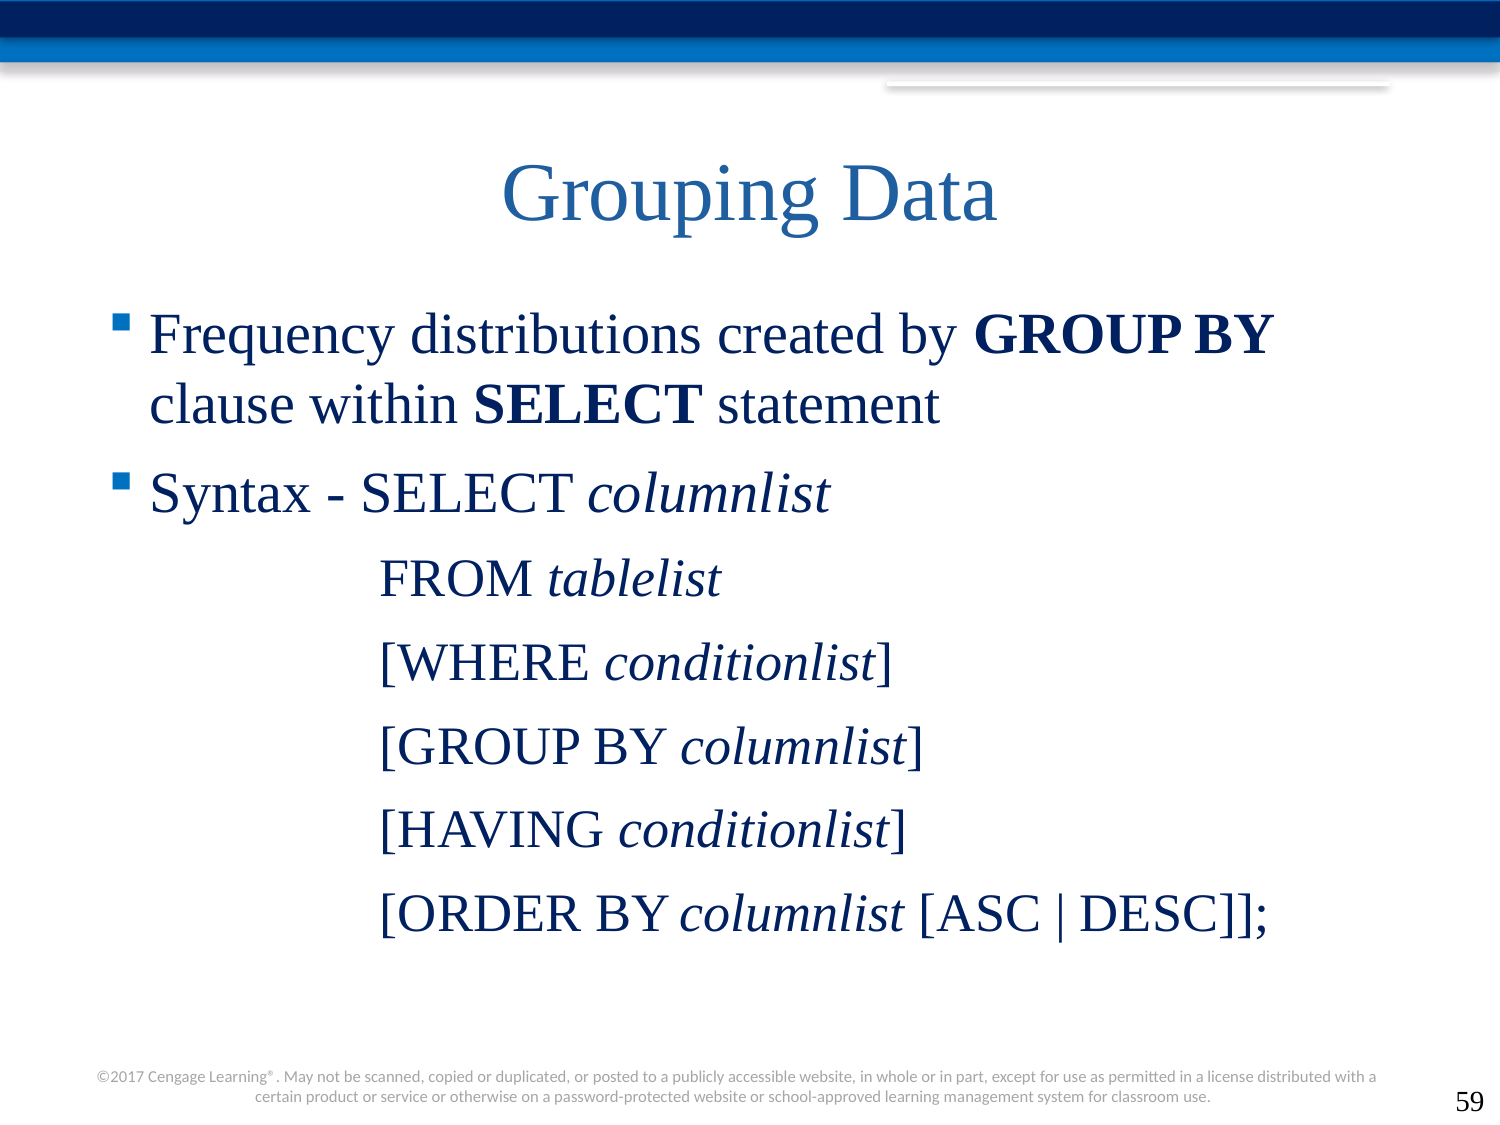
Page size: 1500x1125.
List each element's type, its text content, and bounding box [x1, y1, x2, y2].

title Grouping Data [75, 99, 1425, 275]
slide_number 59 [1425, 1074, 1500, 1125]
list Frequency distributions created by GROUP BY clause within SELECT statement Syntax - SELECT columnlist FROM tablelist [WHERE conditionlist] [GROUP BY columnlist] [HAVING conditionlist] [ORDER BY columnlist [ASC | DESC]]; [75, 287, 1425, 1025]
